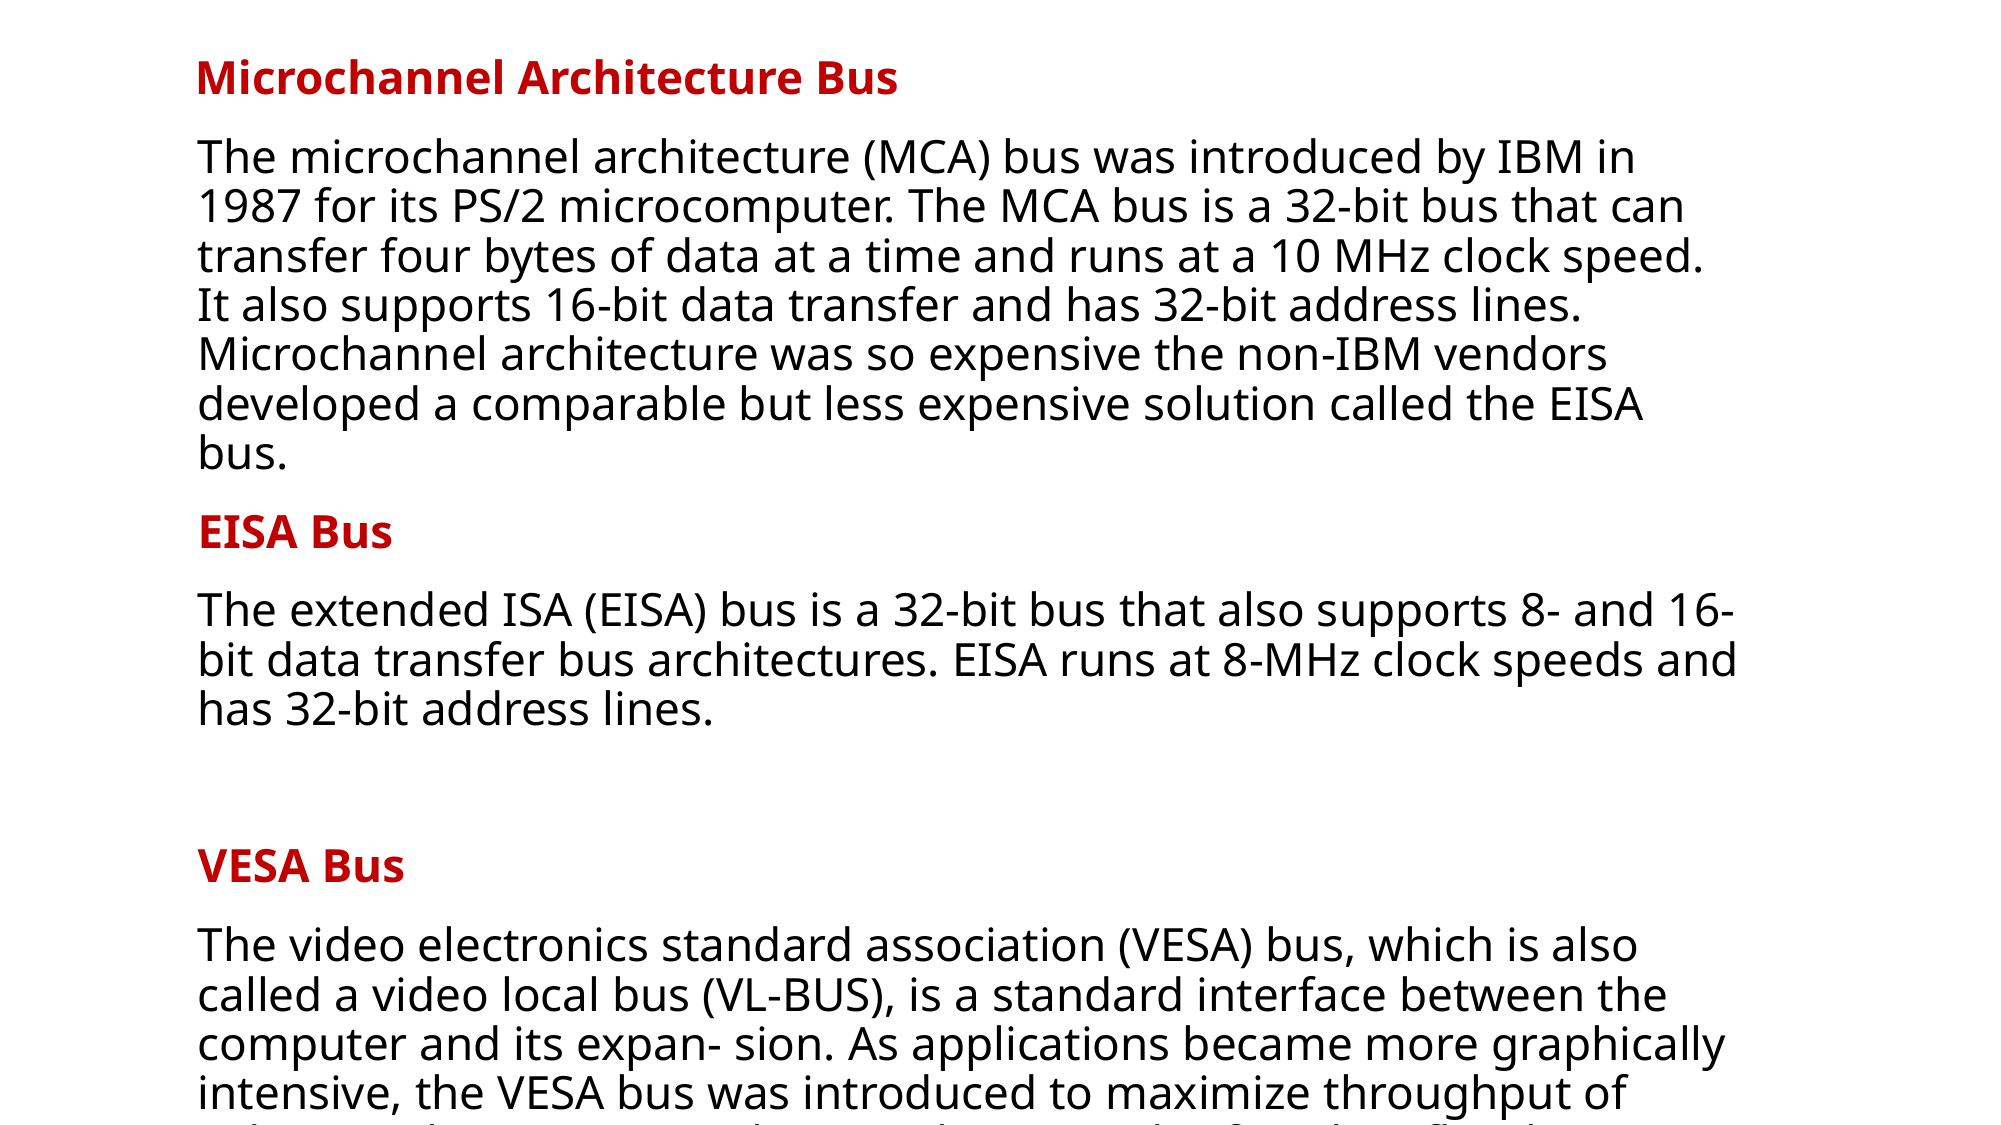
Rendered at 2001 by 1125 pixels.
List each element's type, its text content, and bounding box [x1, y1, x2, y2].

text_box Microchannel Architecture Bus The microchannel architecture (MCA) bus was introduced by IBM in 1987 for its PS/2 microcomputer. The MCA bus is a 32-bit bus that can transfer four bytes of data at a time and runs at a 10 MHz clock speed. It also supports 16-bit data transfer and has 32-bit address lines. Microchannel architecture was so expensive the non-IBM vendors developed a comparable but less expensive solution called the EISA bus. EISA Bus The extended ISA (EISA) bus is a 32-bit bus that also supports 8- and 16-bit data transfer bus architectures. EISA runs at 8-MHz clock speeds and has 32-bit address lines. VESA Bus The video electronics standard association (VESA) bus, which is also called a video local bus (VL-BUS), is a standard interface between the computer and its expan- sion. As applications became more graphically intensive, the VESA bus was introduced to maximize throughput of video graphics memory. The VESA bus provides fast data flow between stations and can transfer up to 132 Mbps. [167, 47, 1763, 1125]
